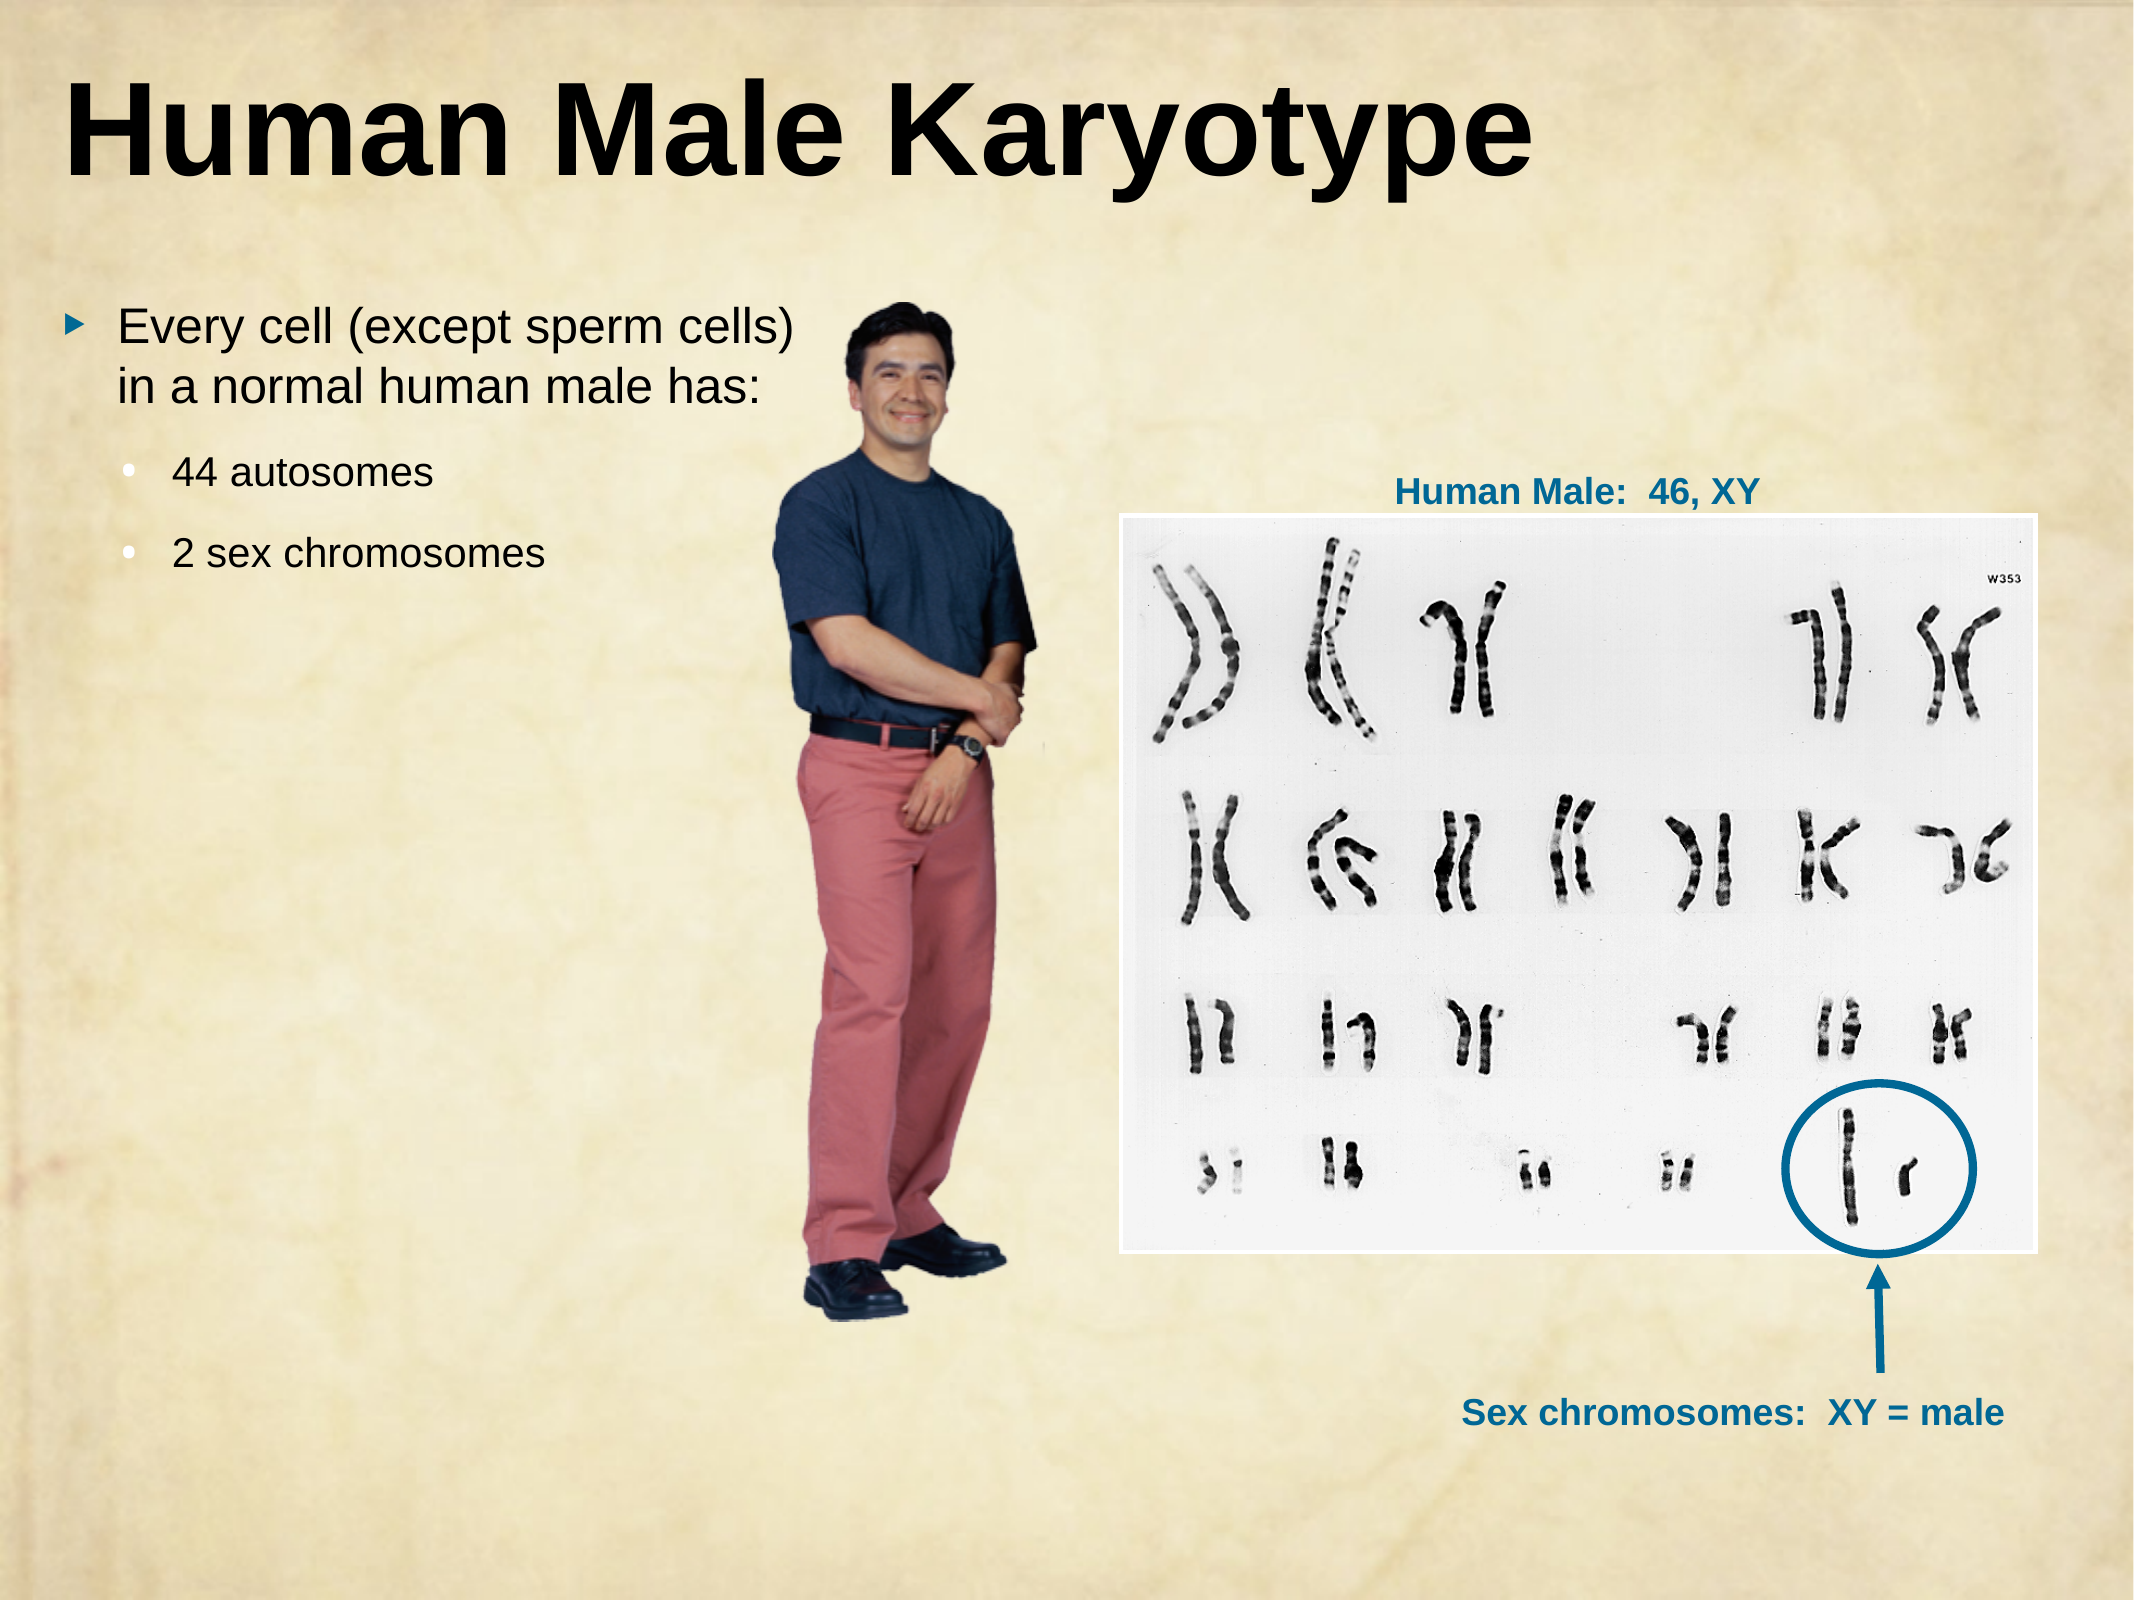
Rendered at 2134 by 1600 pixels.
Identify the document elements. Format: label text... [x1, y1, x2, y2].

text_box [1441, 1082, 2008, 1426]
list Every cell (except sperm cells) in a normal human male has: 44 autosomes 2 sex chromosomes [59, 293, 805, 592]
title Human Male Karyotype [61, 59, 2063, 234]
picture [0, 0, 2134, 1600]
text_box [1122, 462, 2034, 1251]
